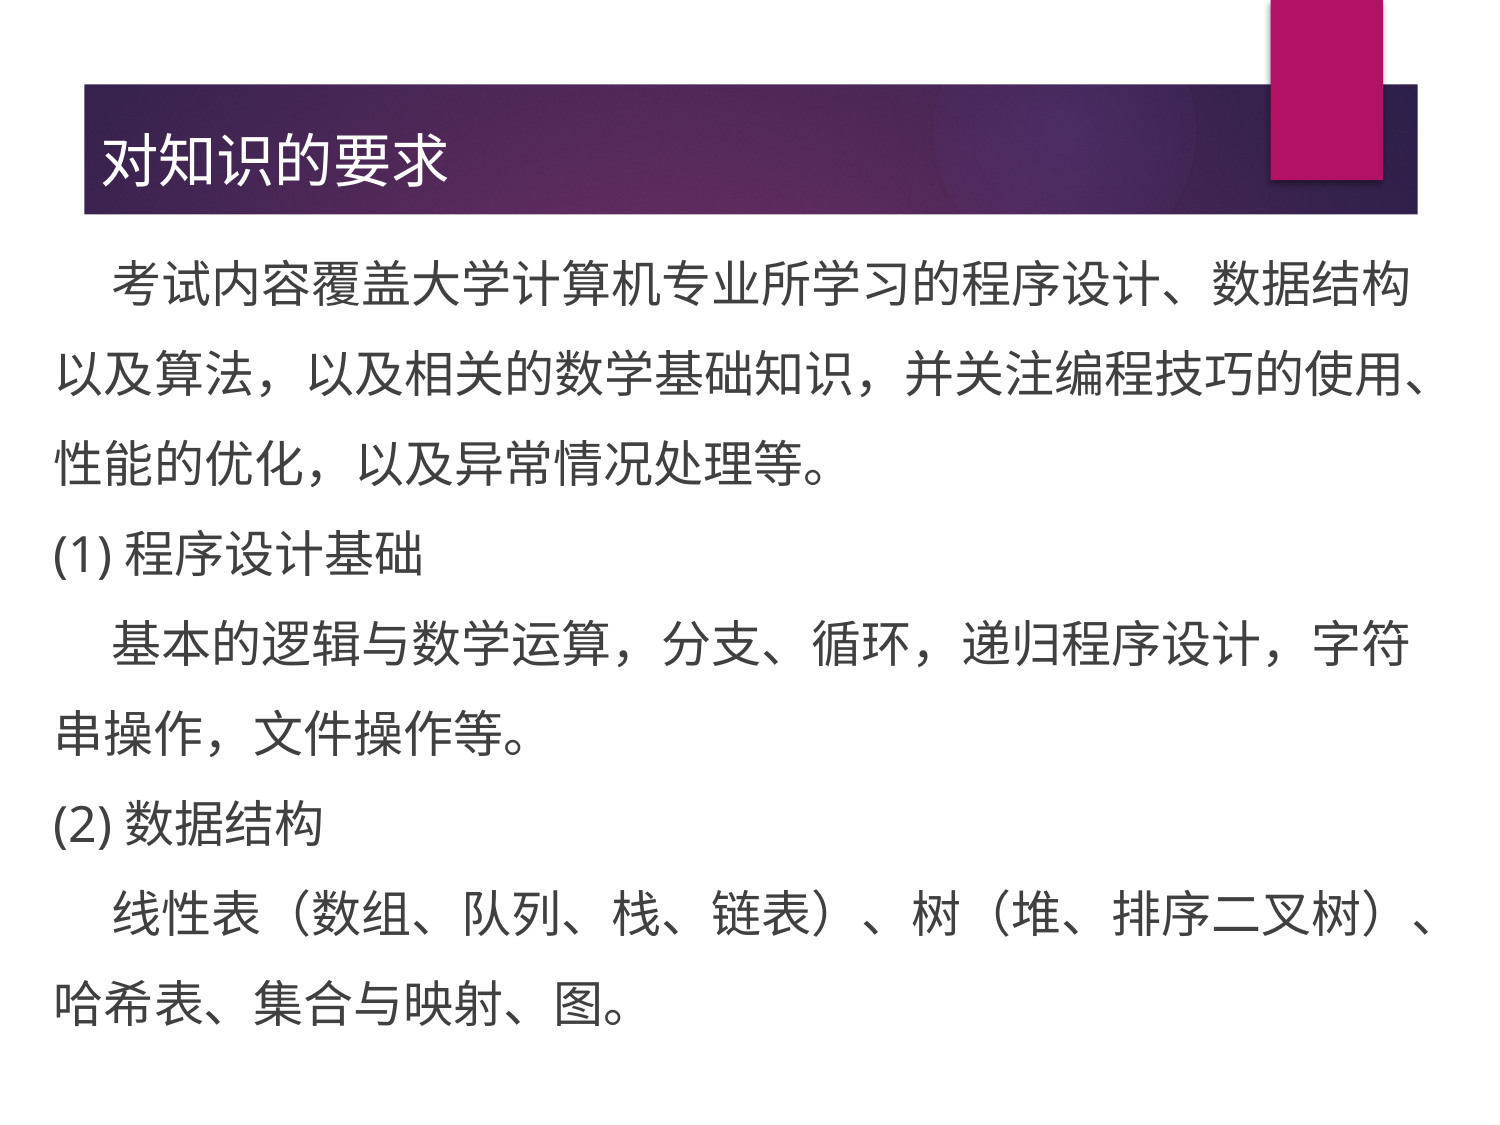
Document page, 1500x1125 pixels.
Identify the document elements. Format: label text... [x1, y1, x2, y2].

title 对知识的要求 [85, 121, 1127, 196]
list 考试内容覆盖大学计算机专业所学习的程序设计、数据结构以及算法，以及相关的数学基础知识，并关注编程技巧的使用、性能的优化，以及异常情况处理等。 (1)程序设计基础 基本的逻辑与数学运算，分支、循环，递归程序设计，字符串操作，文件操作等。 (2)数据结构 线性表（数组、队列、栈、链表）、树（堆、排序二叉树）、哈希表、集合与映射、图。 [38, 214, 1473, 1109]
